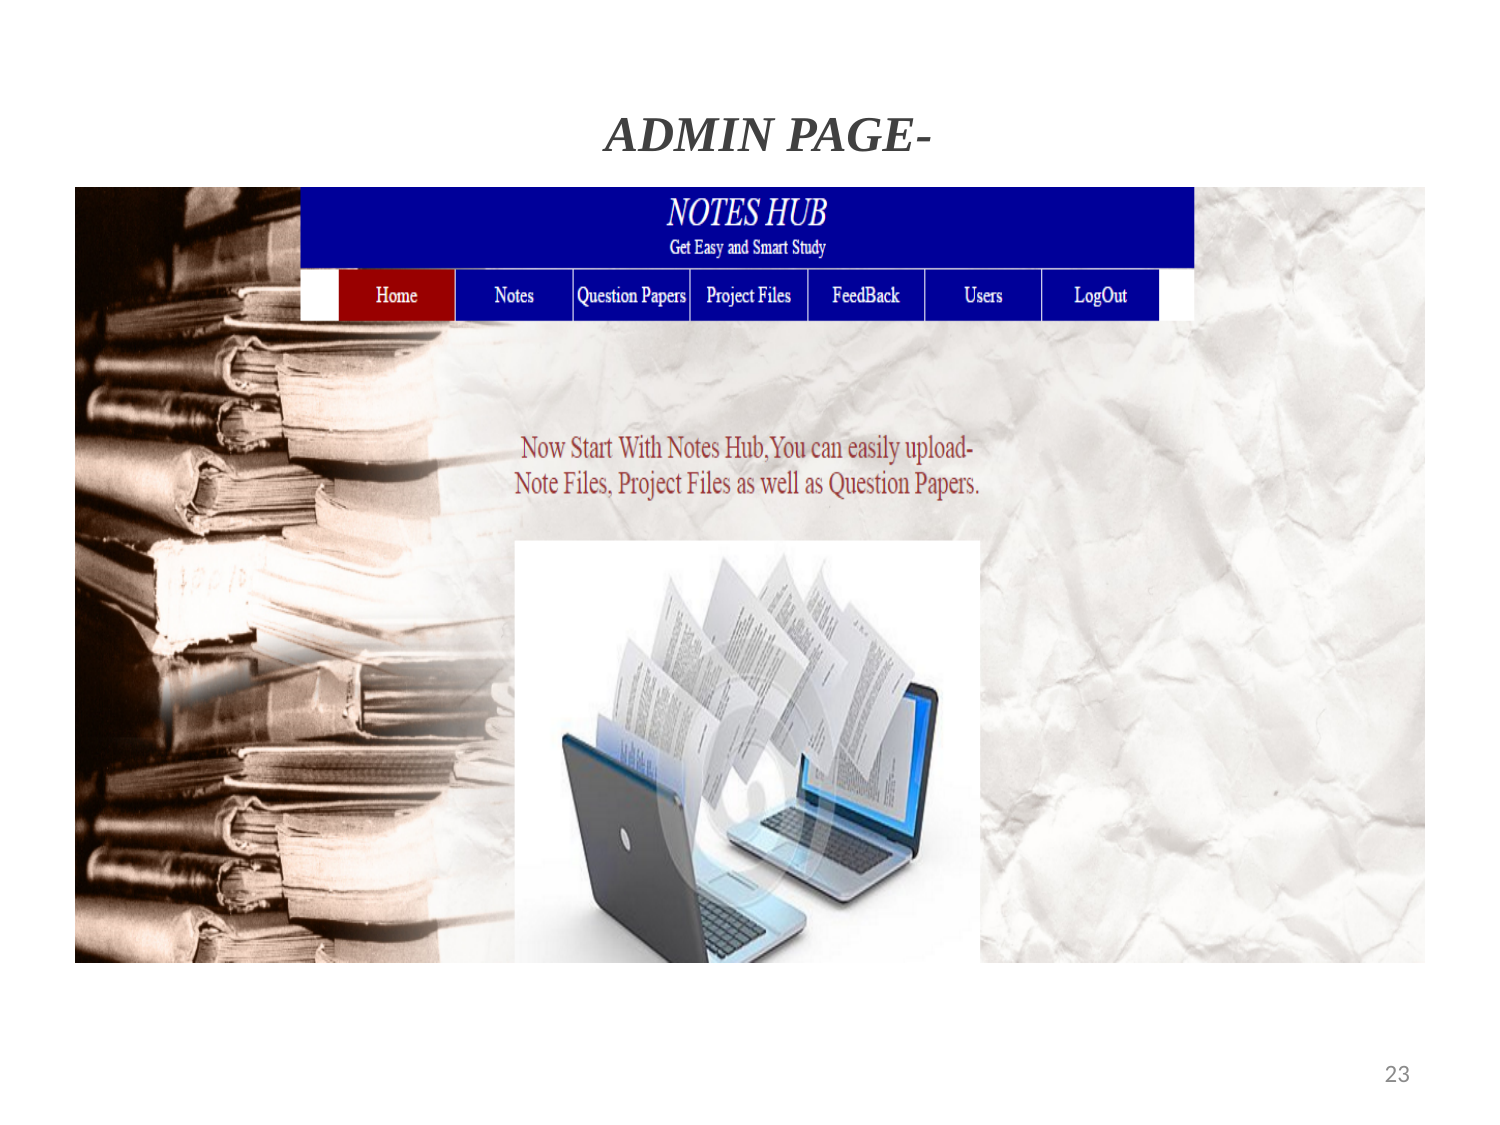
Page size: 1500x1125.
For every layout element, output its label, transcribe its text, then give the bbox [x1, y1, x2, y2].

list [74, 187, 1426, 963]
title ADMIN PAGE- [150, 75, 1388, 185]
slide_number 23 [1074, 1042, 1425, 1103]
